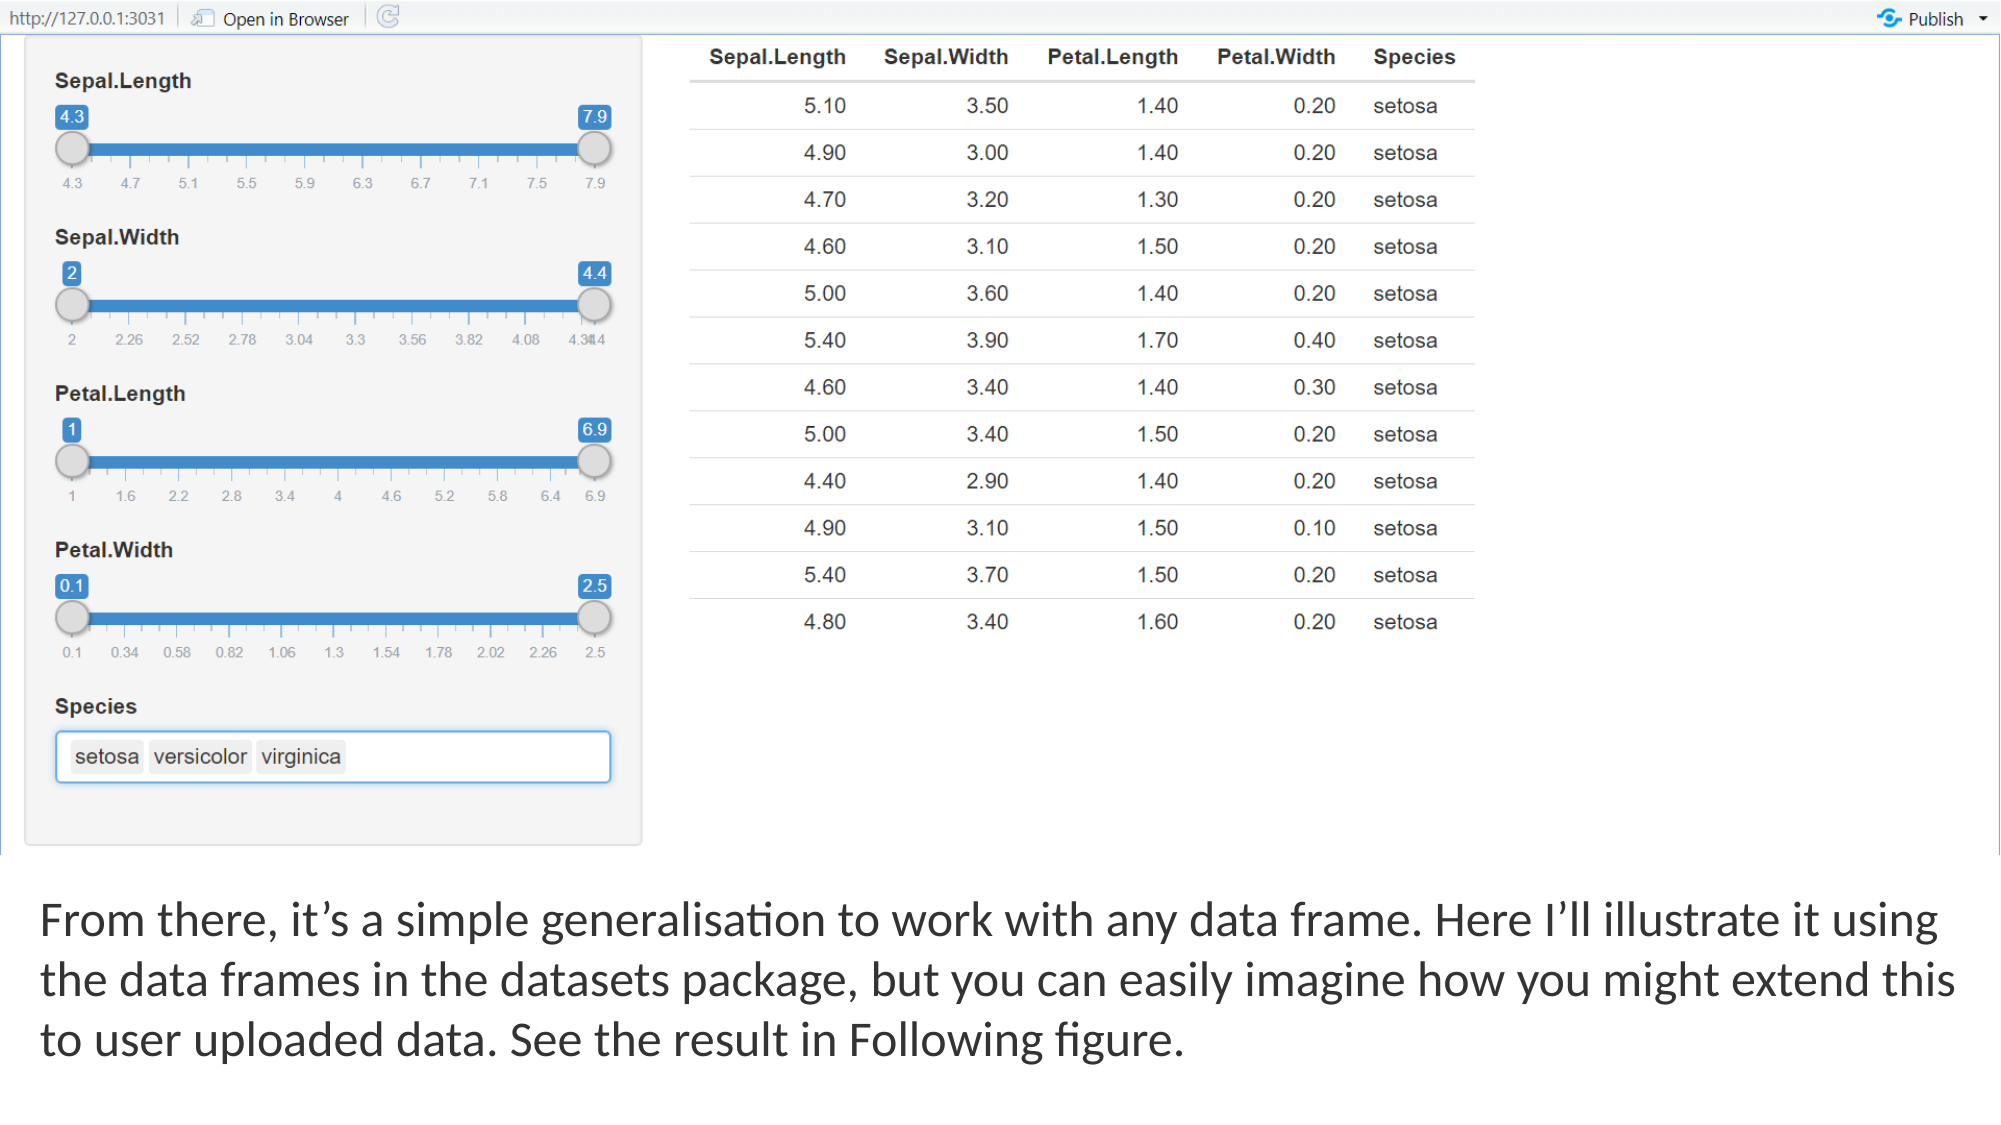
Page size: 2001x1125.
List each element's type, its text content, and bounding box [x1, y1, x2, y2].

list From there, it’s a simple generalisation to work with any data frame. Here I’ll illustrate it using the data frames in the datasets package, but you can easily imagine how you might extend this to user uploaded data. See the result in Following figure. [24, 878, 1975, 1125]
picture [0, 0, 2000, 855]
